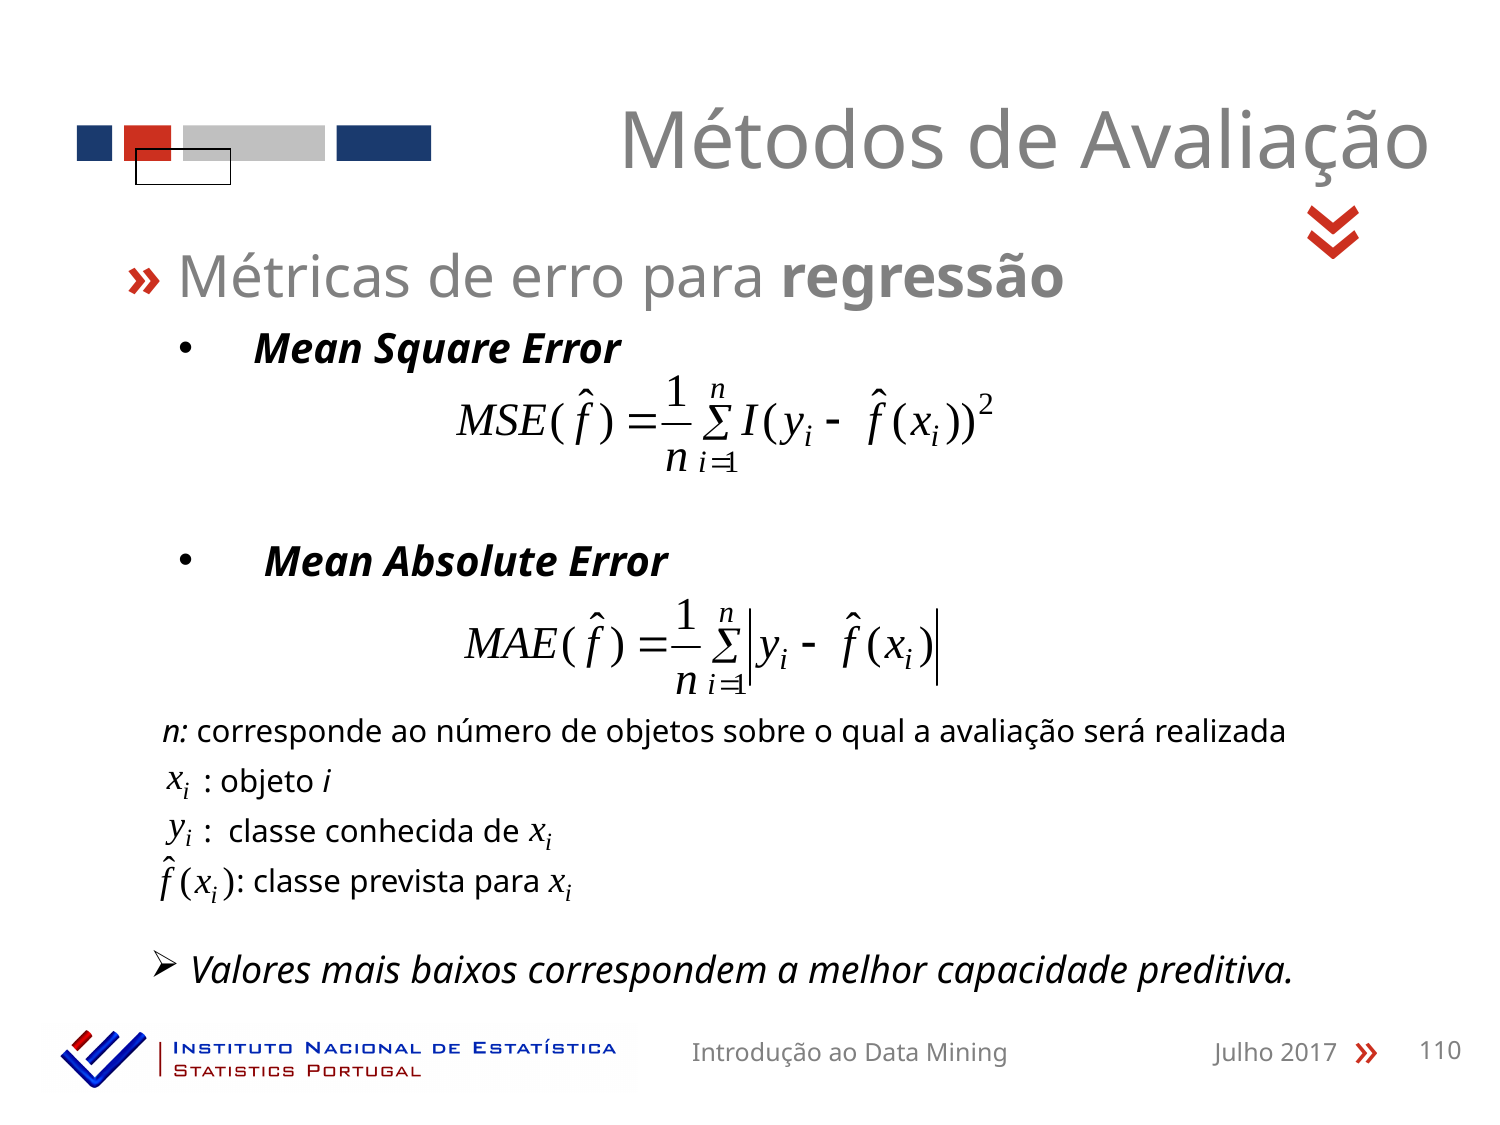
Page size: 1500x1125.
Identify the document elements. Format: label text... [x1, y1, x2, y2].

text_box « [1234, 207, 1400, 231]
slide_number 110 [1358, 1009, 1477, 1093]
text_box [147, 849, 242, 913]
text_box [521, 803, 560, 860]
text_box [159, 752, 197, 809]
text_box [541, 854, 580, 912]
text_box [448, 361, 1007, 482]
text_box Métodos de Avaliação [454, 66, 1447, 207]
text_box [159, 817, 200, 857]
text_box n: corresponde ao número de objetos sobre o qual a avaliação será realizada : objeto i : classe conhecida de : classe prevista para [147, 704, 1365, 907]
footer Introdução ao Data Mining [620, 1009, 1081, 1093]
slide_number Julho 2017 [1081, 1009, 1353, 1093]
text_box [456, 585, 949, 705]
text_box « [1316, 1023, 1394, 1099]
text_box Valores mais baixos correspondem a melhor capacidade preditiva. [135, 938, 1353, 999]
text_box » Métricas de erro para regressão [111, 231, 1436, 317]
text_box Mean Square Error Mean Absolute Error [88, 314, 1412, 663]
picture [41, 1023, 620, 1093]
